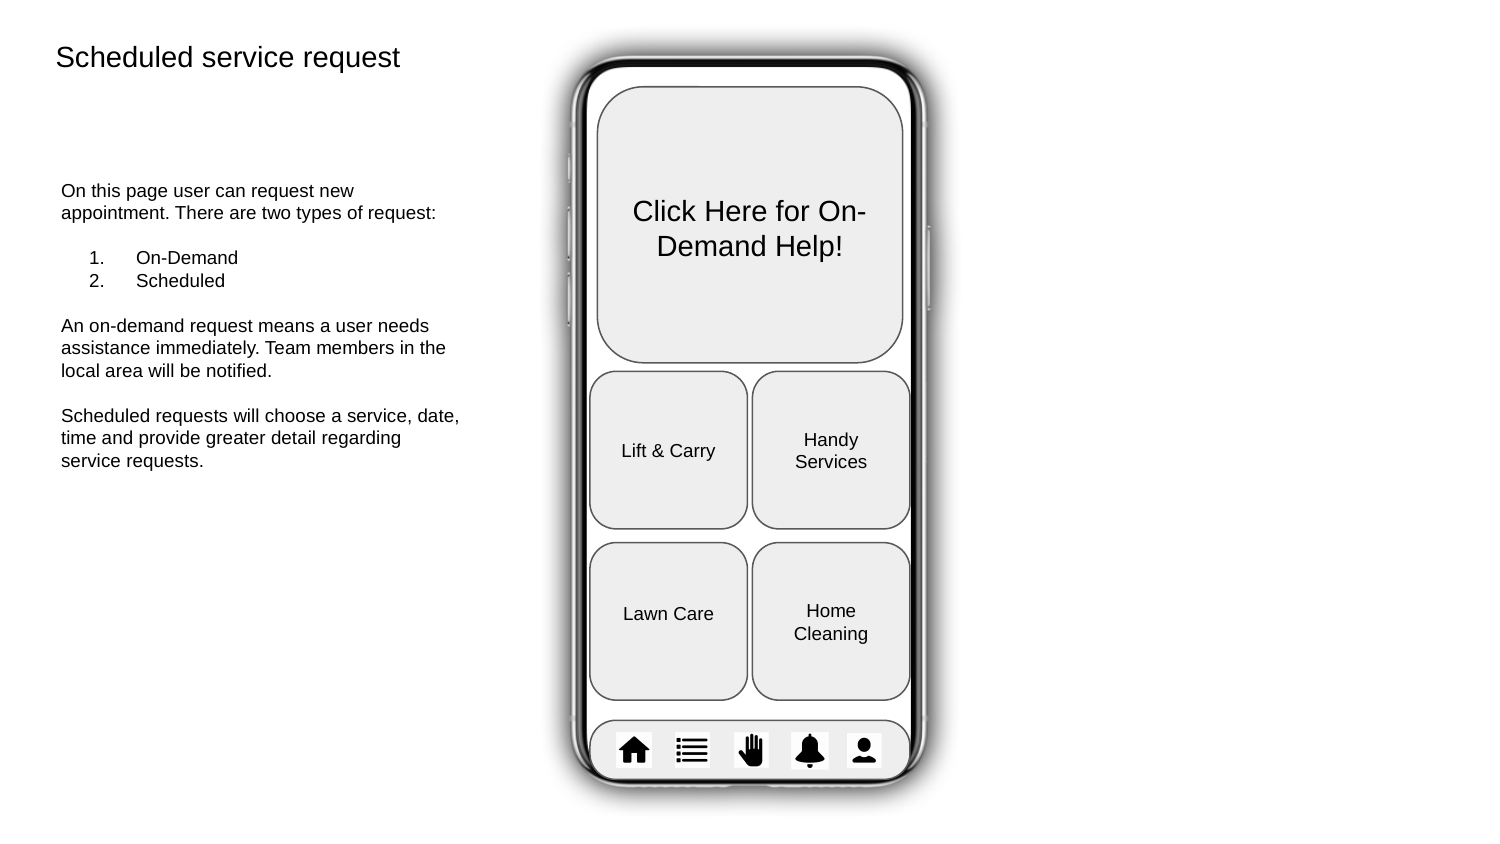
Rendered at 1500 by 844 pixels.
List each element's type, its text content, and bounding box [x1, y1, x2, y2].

text_box Scheduled service request [40, 23, 439, 145]
text_box On this page user can request new appointment. There are two types of request: On-Demand Scheduled An on-demand request means a user needs assistance immediately. Team members in the local area will be notified. Scheduled requests will choose a service, date, time and provide greater detail regarding service requests. [46, 163, 481, 789]
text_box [589, 720, 911, 780]
picture [537, 24, 963, 819]
